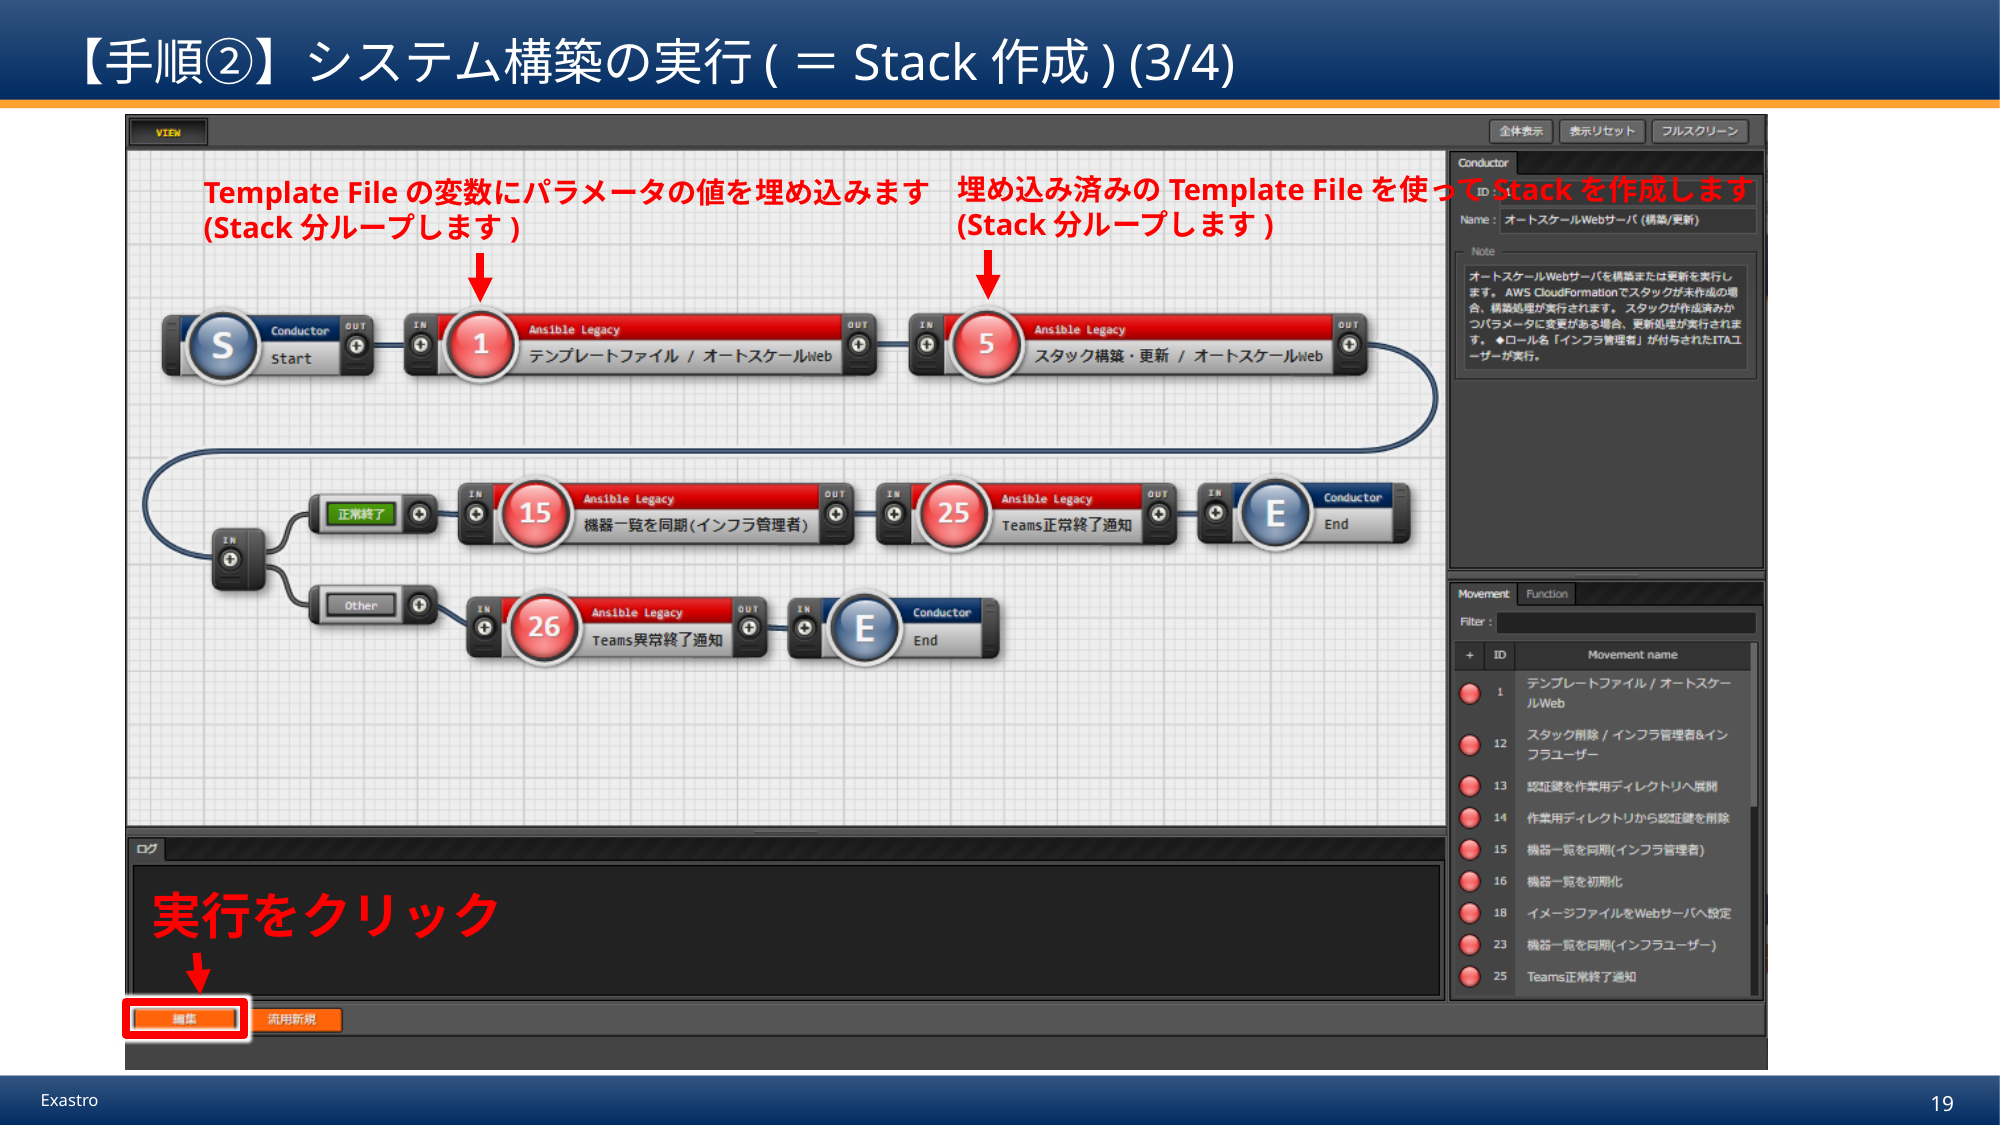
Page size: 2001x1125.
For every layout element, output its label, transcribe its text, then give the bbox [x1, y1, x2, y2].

title 【手順②】システム構築の実行(＝Stack作成) (3/4) [39, 18, 1961, 96]
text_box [196, 952, 201, 996]
picture [0, 0, 2000, 1125]
